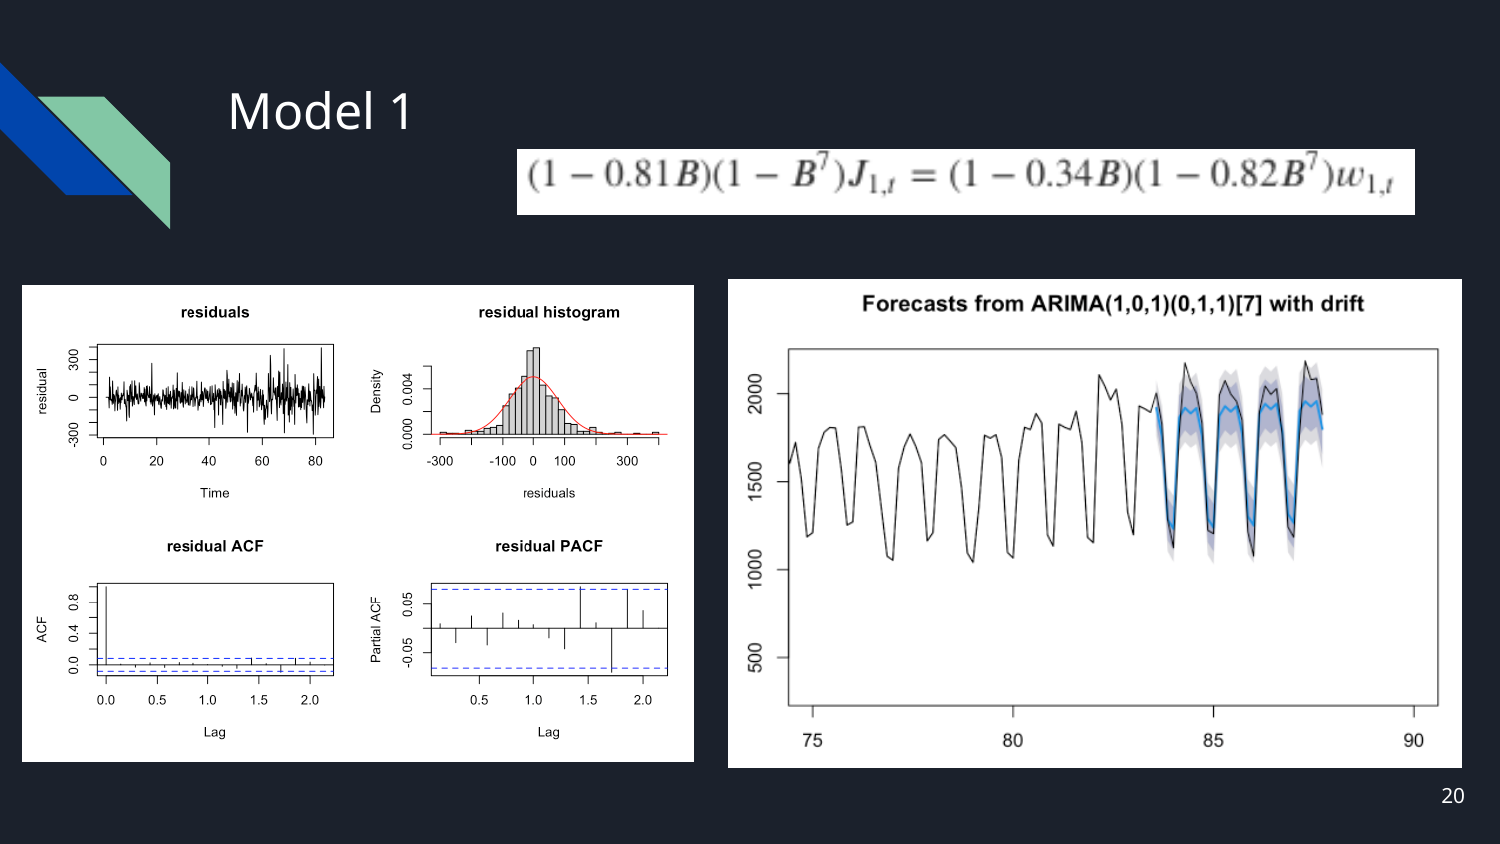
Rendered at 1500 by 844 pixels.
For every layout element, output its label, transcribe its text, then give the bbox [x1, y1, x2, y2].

slide_number ‹#› [1389, 764, 1480, 830]
title Model 1 [212, 64, 1368, 215]
picture [728, 279, 1462, 768]
picture [22, 285, 695, 763]
picture [517, 149, 1415, 215]
